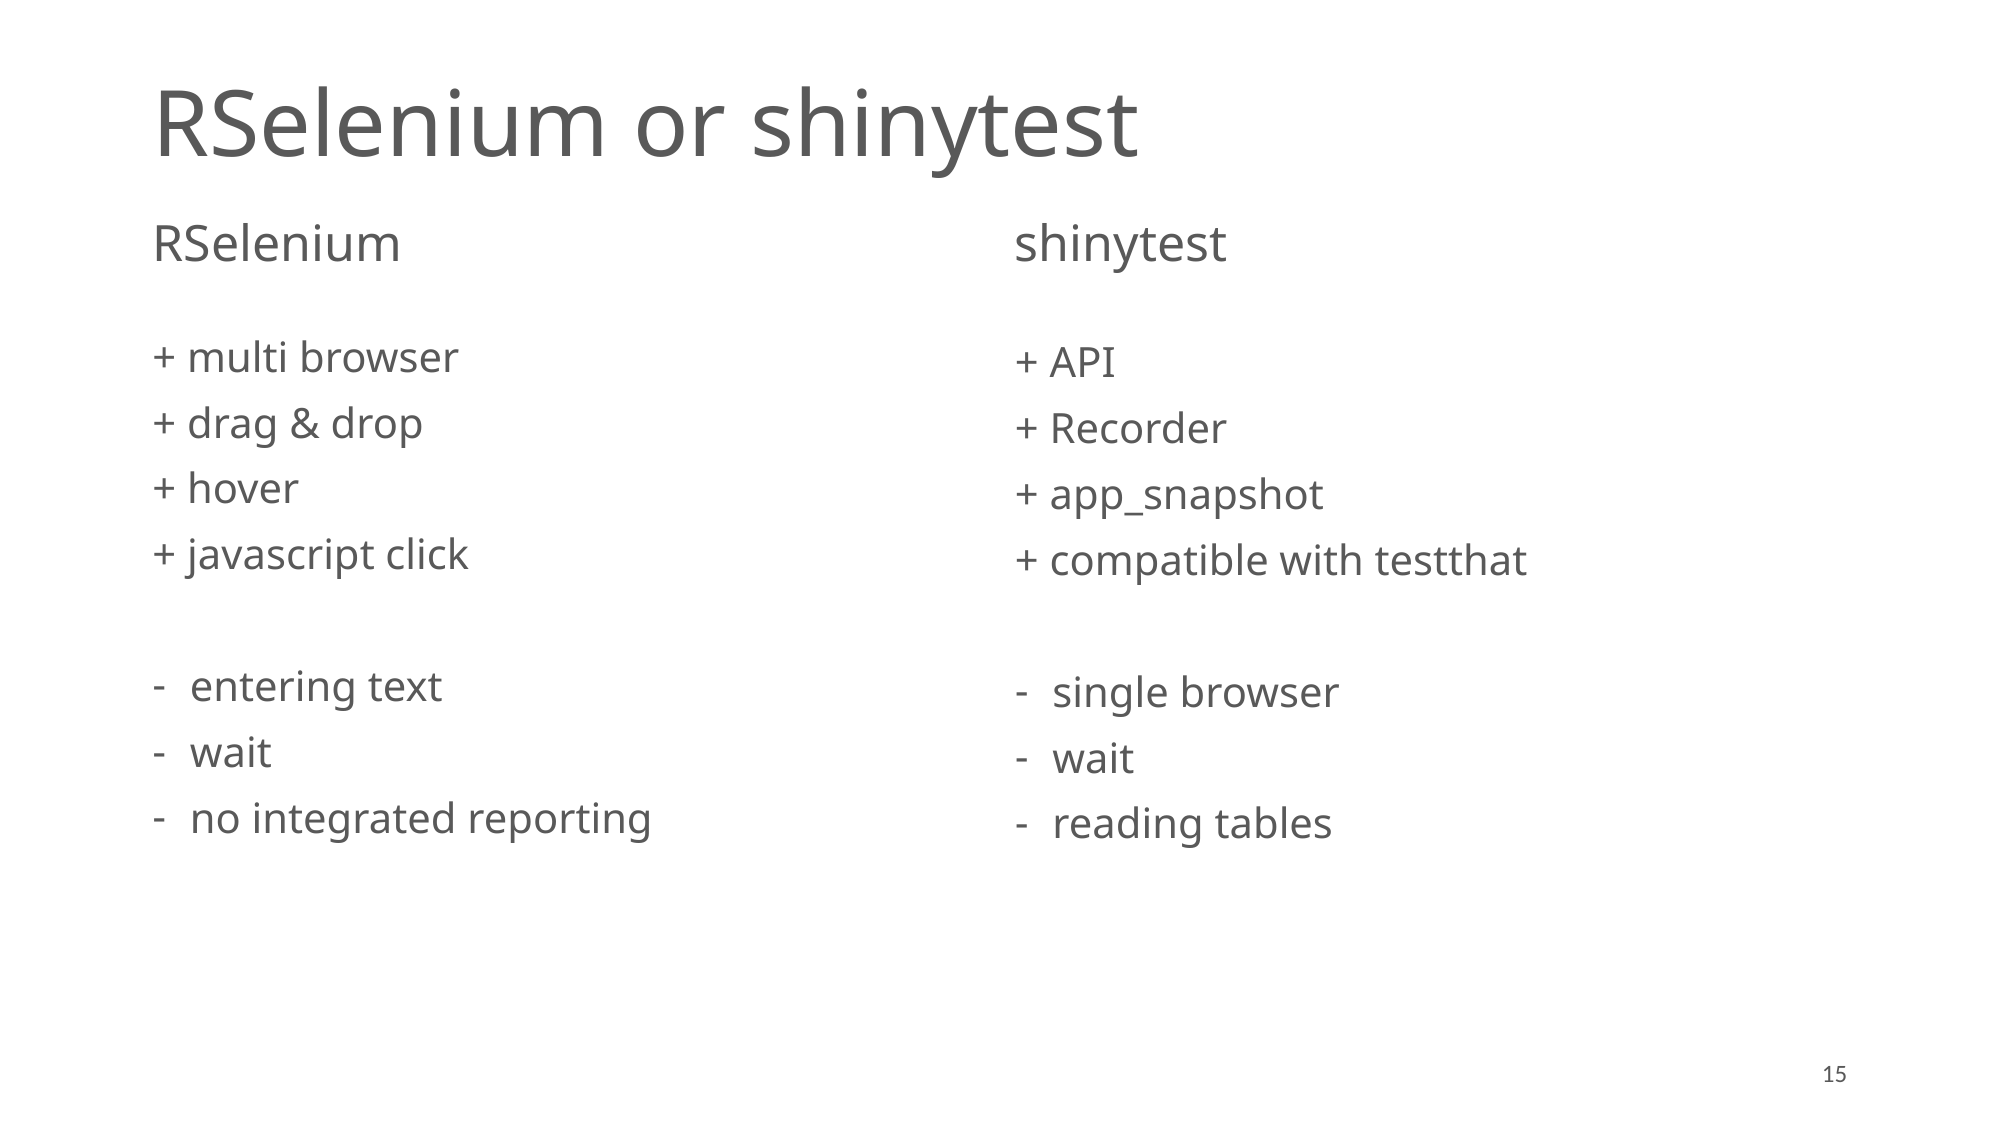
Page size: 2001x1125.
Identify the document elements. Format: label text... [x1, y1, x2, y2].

list + multi browser + drag & drop + hover + javascript click entering text wait no integrated reporting [137, 328, 1000, 1043]
text_box + API + Recorder + app_snapshot + compatible with testthat single browser wait reading tables [999, 334, 1863, 1048]
text_box shinytest [999, 194, 1863, 300]
slide_number 15 [1412, 1042, 1863, 1103]
list RSelenium [137, 194, 999, 300]
title RSelenium or shinytest [137, 59, 1863, 194]
